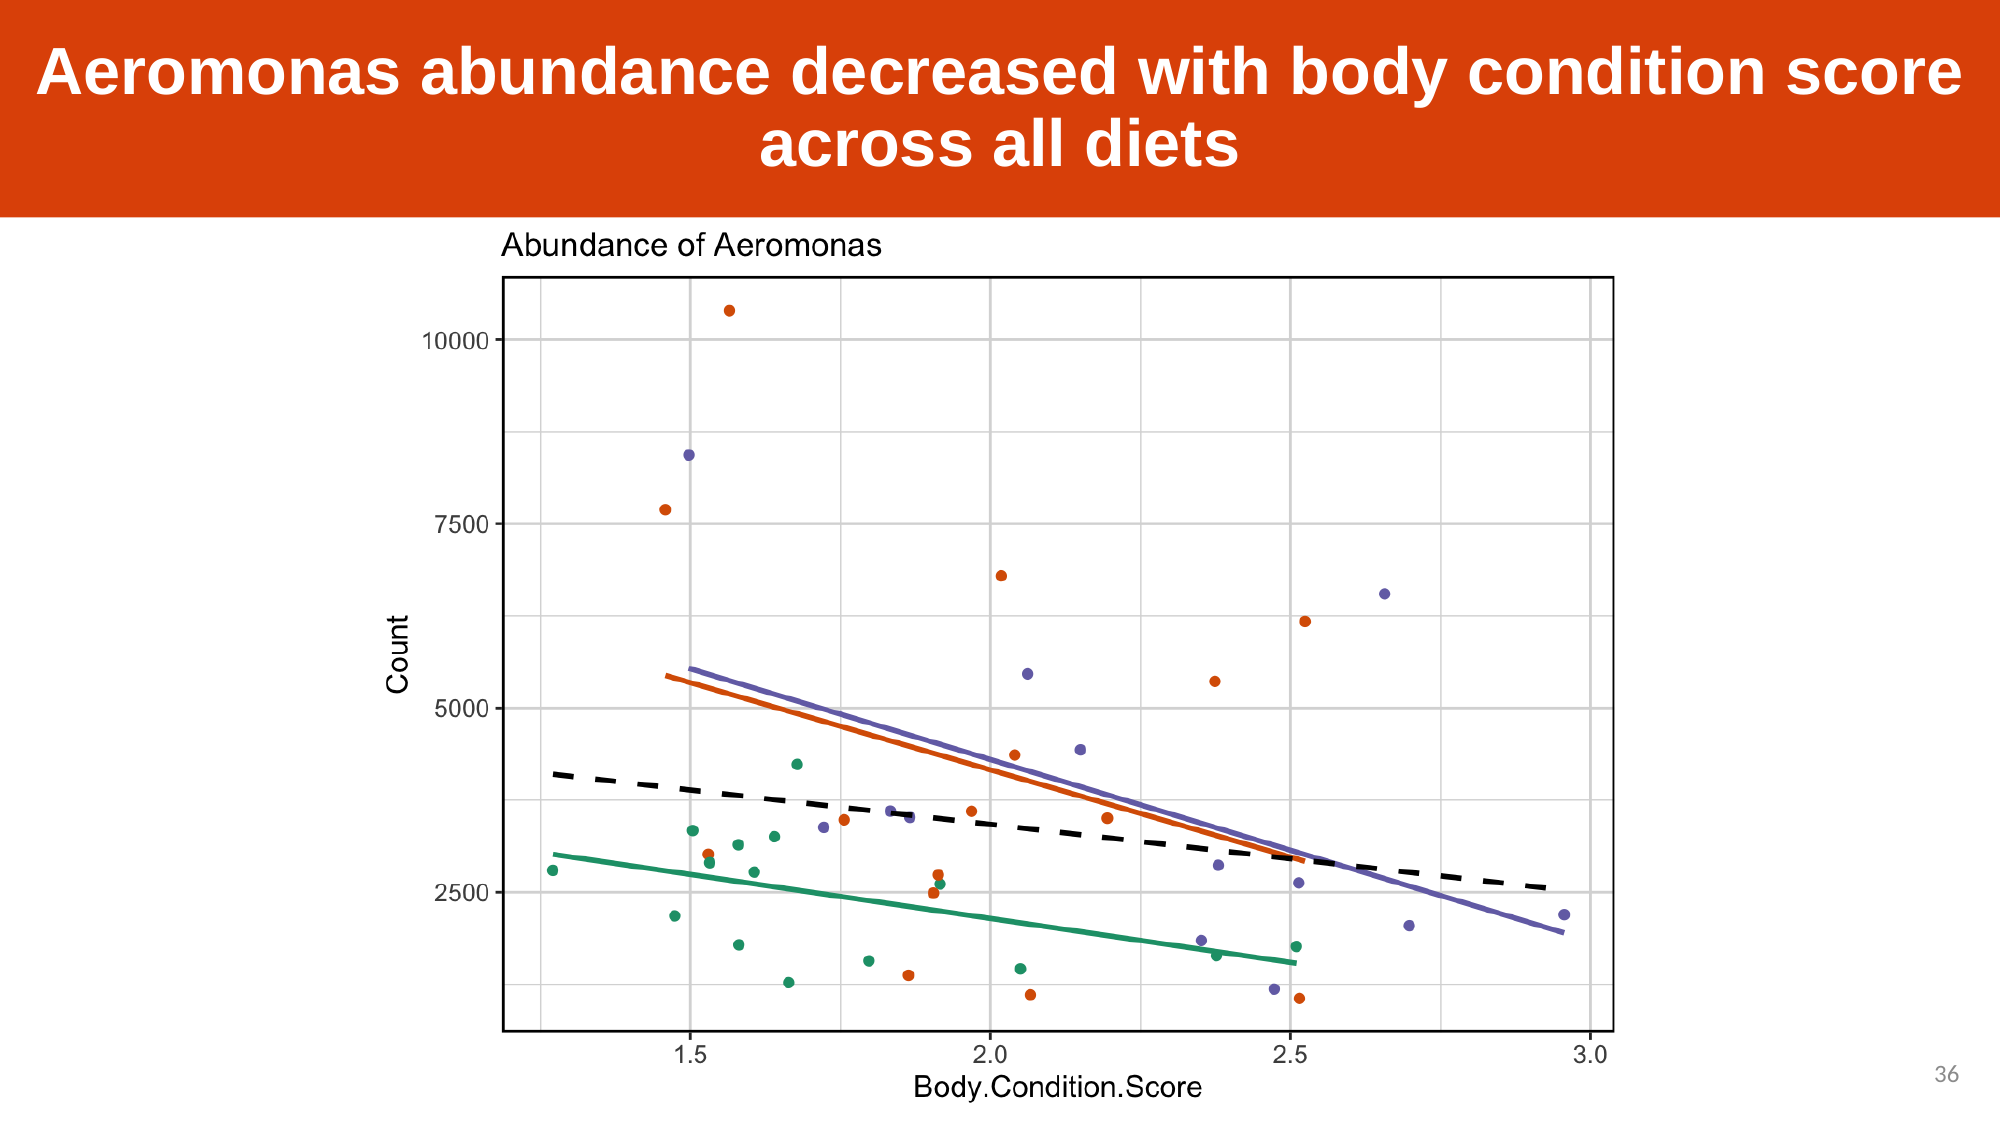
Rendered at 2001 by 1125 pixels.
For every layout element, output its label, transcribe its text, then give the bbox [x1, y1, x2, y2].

slide_number 36 [1628, 1042, 1975, 1103]
title Aeromonas abundance decreased with body condition score across all diets [0, 0, 2000, 218]
picture [372, 218, 1628, 1116]
